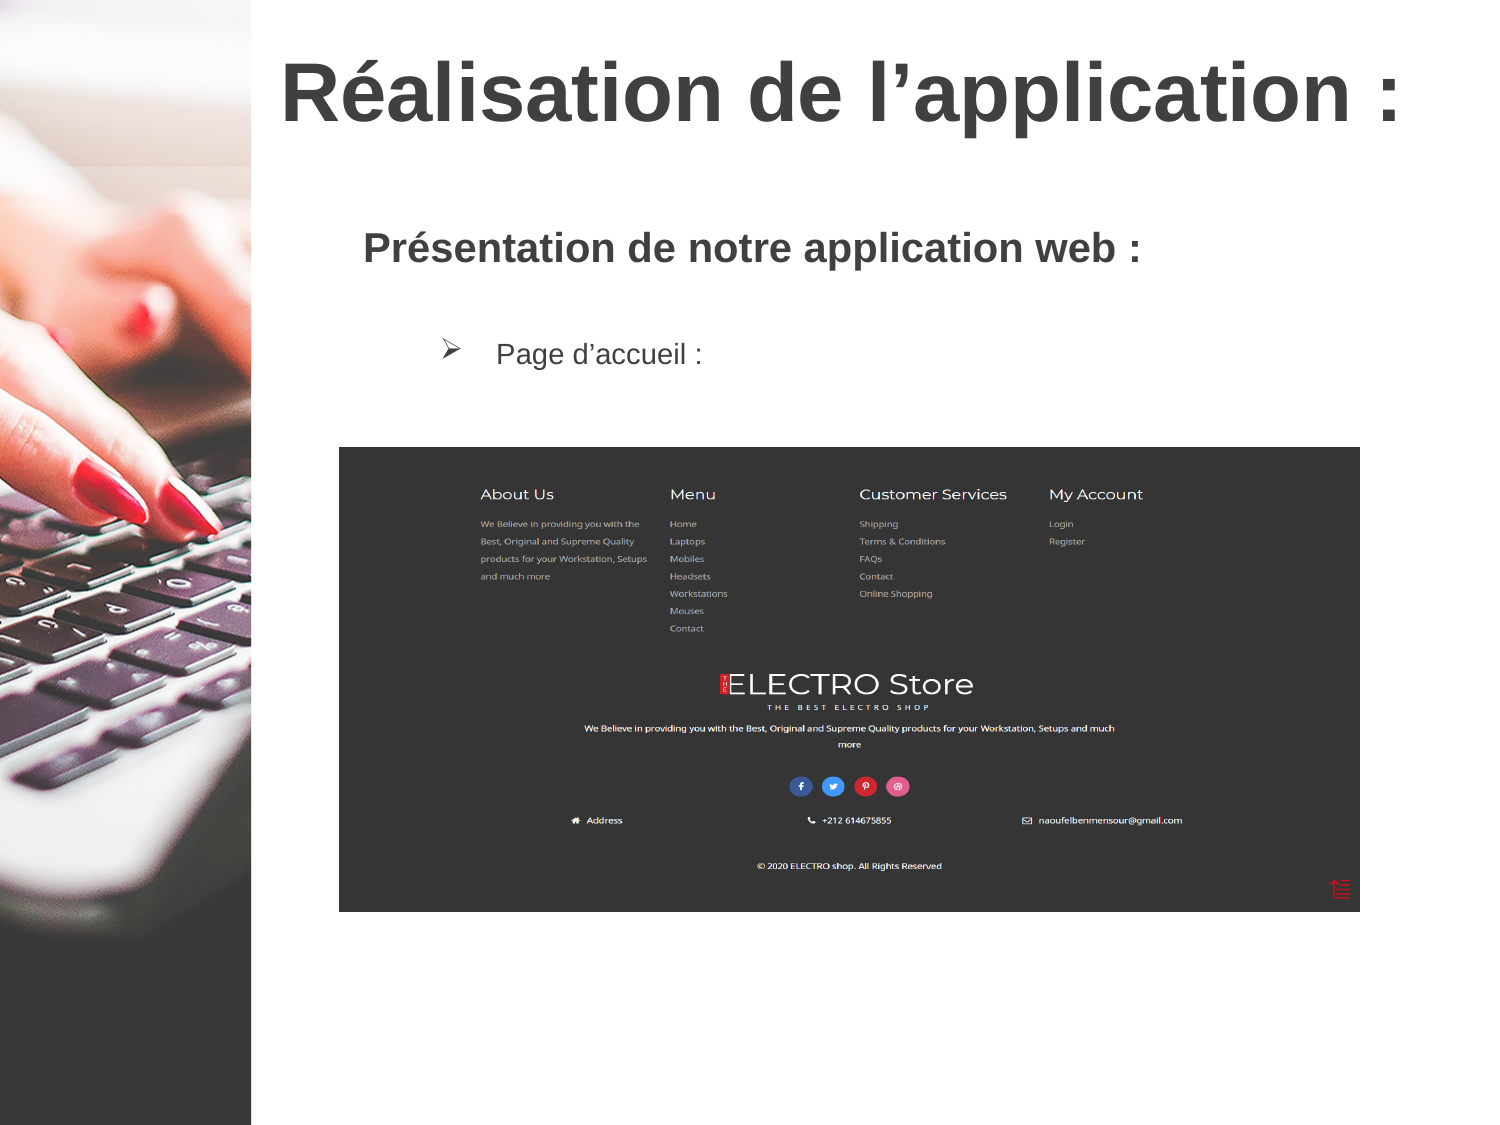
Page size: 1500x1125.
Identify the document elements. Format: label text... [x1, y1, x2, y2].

picture [0, 0, 1500, 1125]
title Réalisation de l’application : [265, 0, 1500, 176]
list Présentation de notre application web : [348, 208, 1425, 284]
text_box Page d’accueil : [375, 327, 1452, 400]
